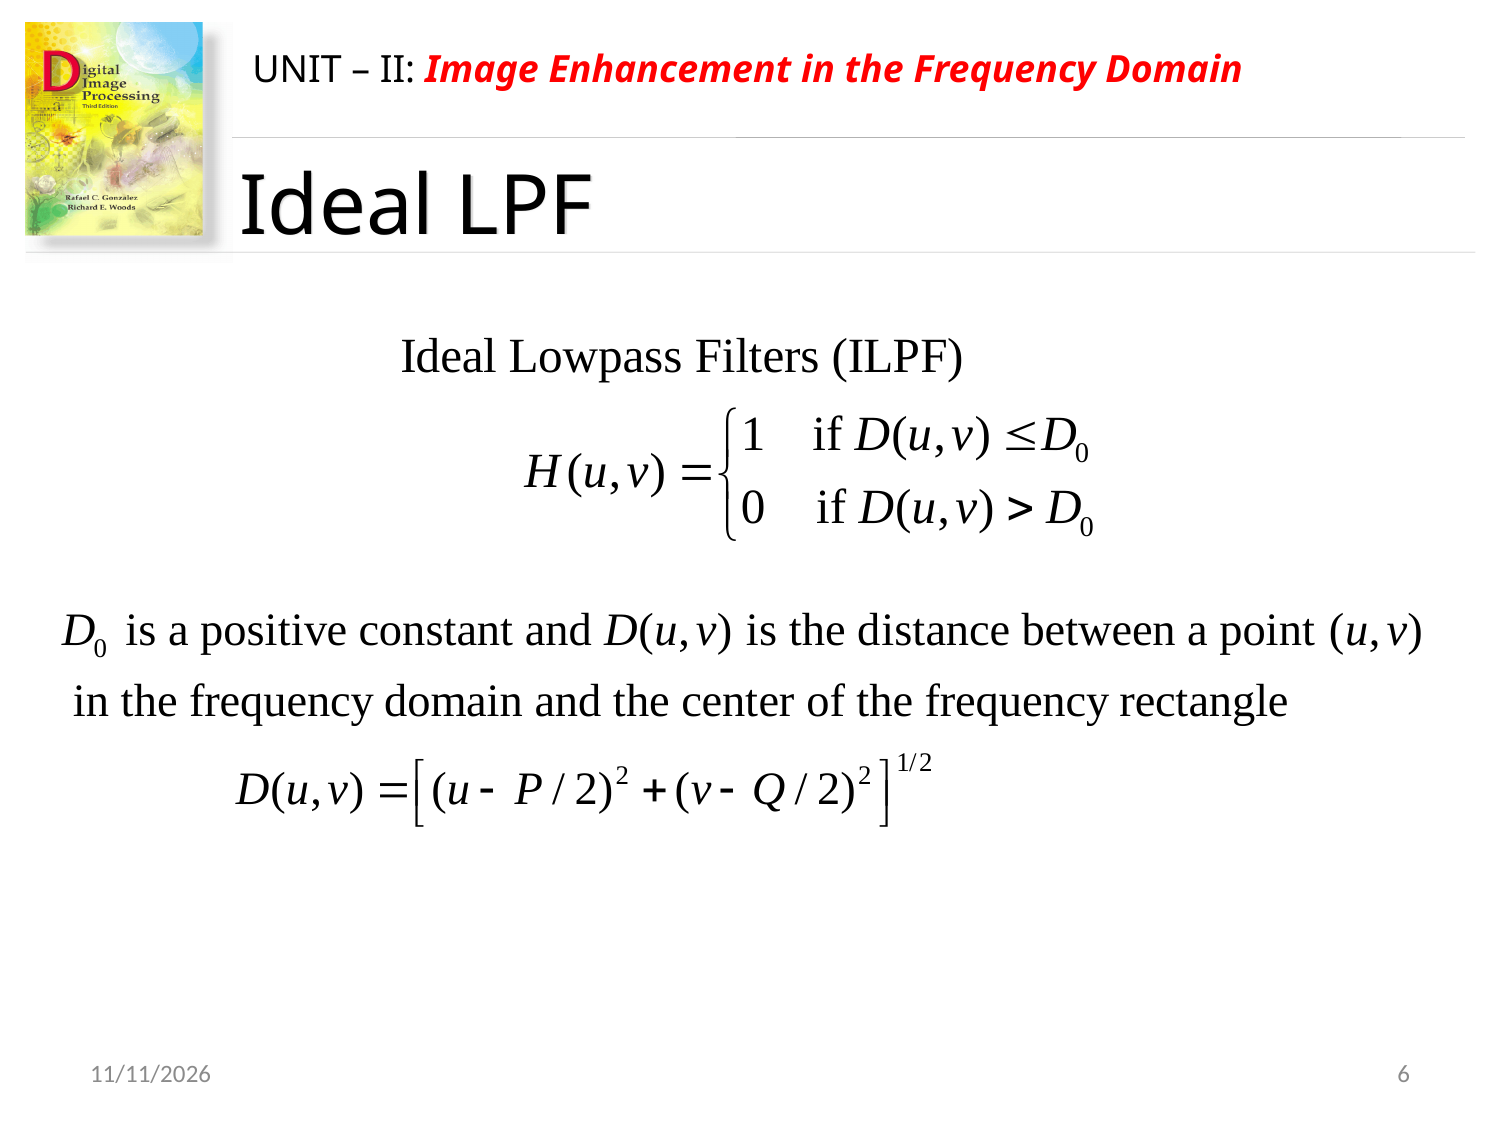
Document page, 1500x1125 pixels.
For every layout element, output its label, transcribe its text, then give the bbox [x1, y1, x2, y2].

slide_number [75, 1042, 425, 1103]
text_box UNIT – II: Image Enhancement in the Frequency Domain [237, 37, 1388, 98]
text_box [392, 328, 1108, 551]
picture [24, 22, 233, 263]
text_box Ideal LPF [237, 253, 1475, 259]
slide_number 6 [1074, 1042, 1425, 1103]
text_box Ideal LPF [237, 143, 1475, 252]
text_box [53, 599, 1447, 838]
text_box [108, 261, 1399, 487]
